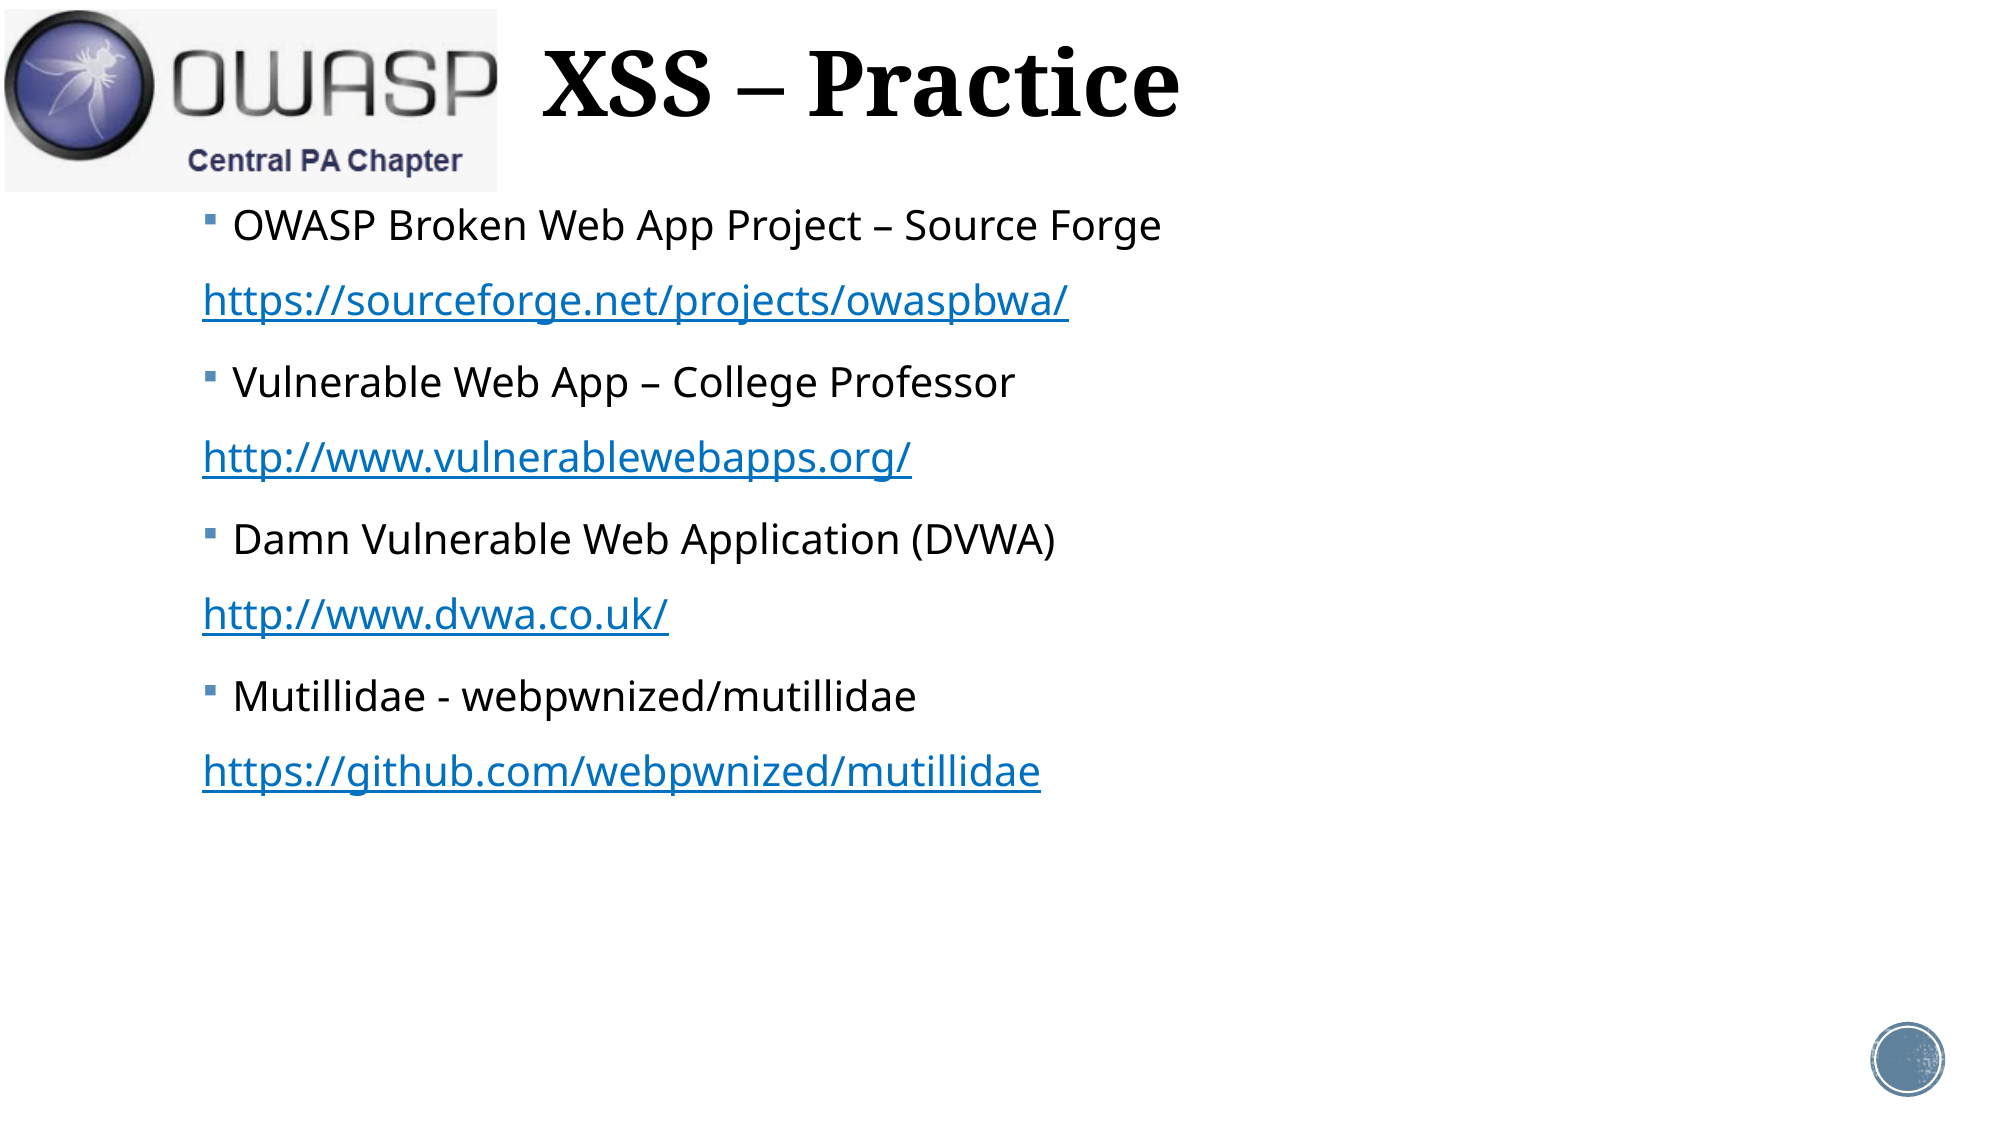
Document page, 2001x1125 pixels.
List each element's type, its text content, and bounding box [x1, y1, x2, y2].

picture [0, 9, 502, 192]
list OWASP Broken Web App Project – Source Forge https://sourceforge.net/projects/owaspbwa/ Vulnerable Web App – College Professor http://www.vulnerablewebapps.org/ Damn Vulnerable Web Application (DVWA) http://www.dvwa.co.uk/ Mutillidae - webpwnized/mutillidae https://github.com/webpwnized/mutillidae [187, 191, 1813, 950]
title XSS – Practice [527, 30, 2000, 144]
